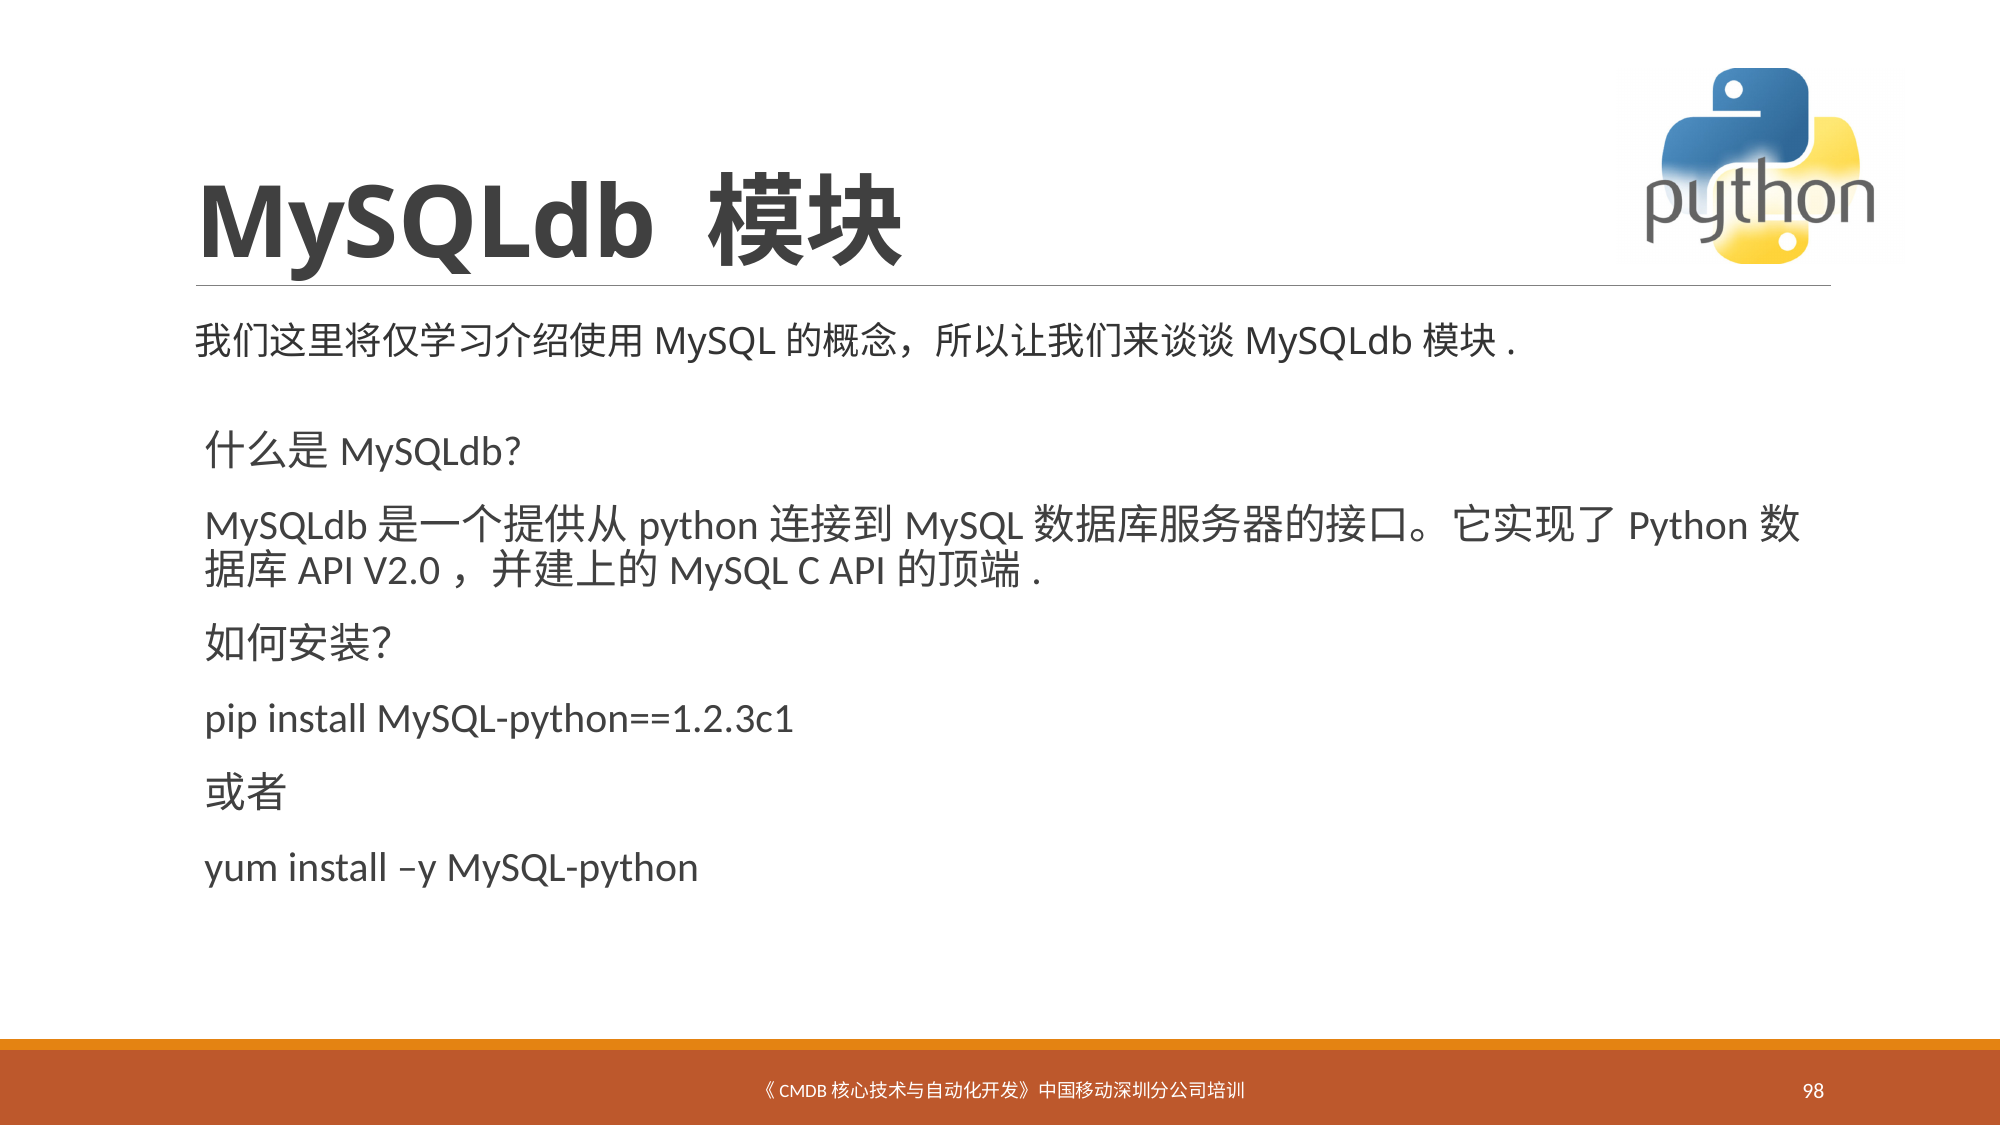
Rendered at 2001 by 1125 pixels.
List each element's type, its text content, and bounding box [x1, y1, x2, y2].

slide_number 98 [1624, 1060, 1840, 1120]
title MySQLdb 模块 [180, 47, 1830, 285]
picture [1616, 68, 1906, 264]
list 什么是MySQLdb? MySQLdb是一个提供从python连接到MySQL数据库服务器的接口。它实现了Python数据库API V2.0，并建上的MySQL C API的顶端. 如何安装？ pip install MySQL-python==1.2.3c1 或者 yum install –y MySQL-python [189, 421, 1840, 1060]
footer 《CMDB核心技术与自动化开发》中国移动深圳分公司培训 [604, 1060, 1396, 1120]
text_box 我们这里将仅学习介绍使用MySQL的概念，所以让我们来谈谈MySQLdb模块. [179, 309, 1830, 370]
